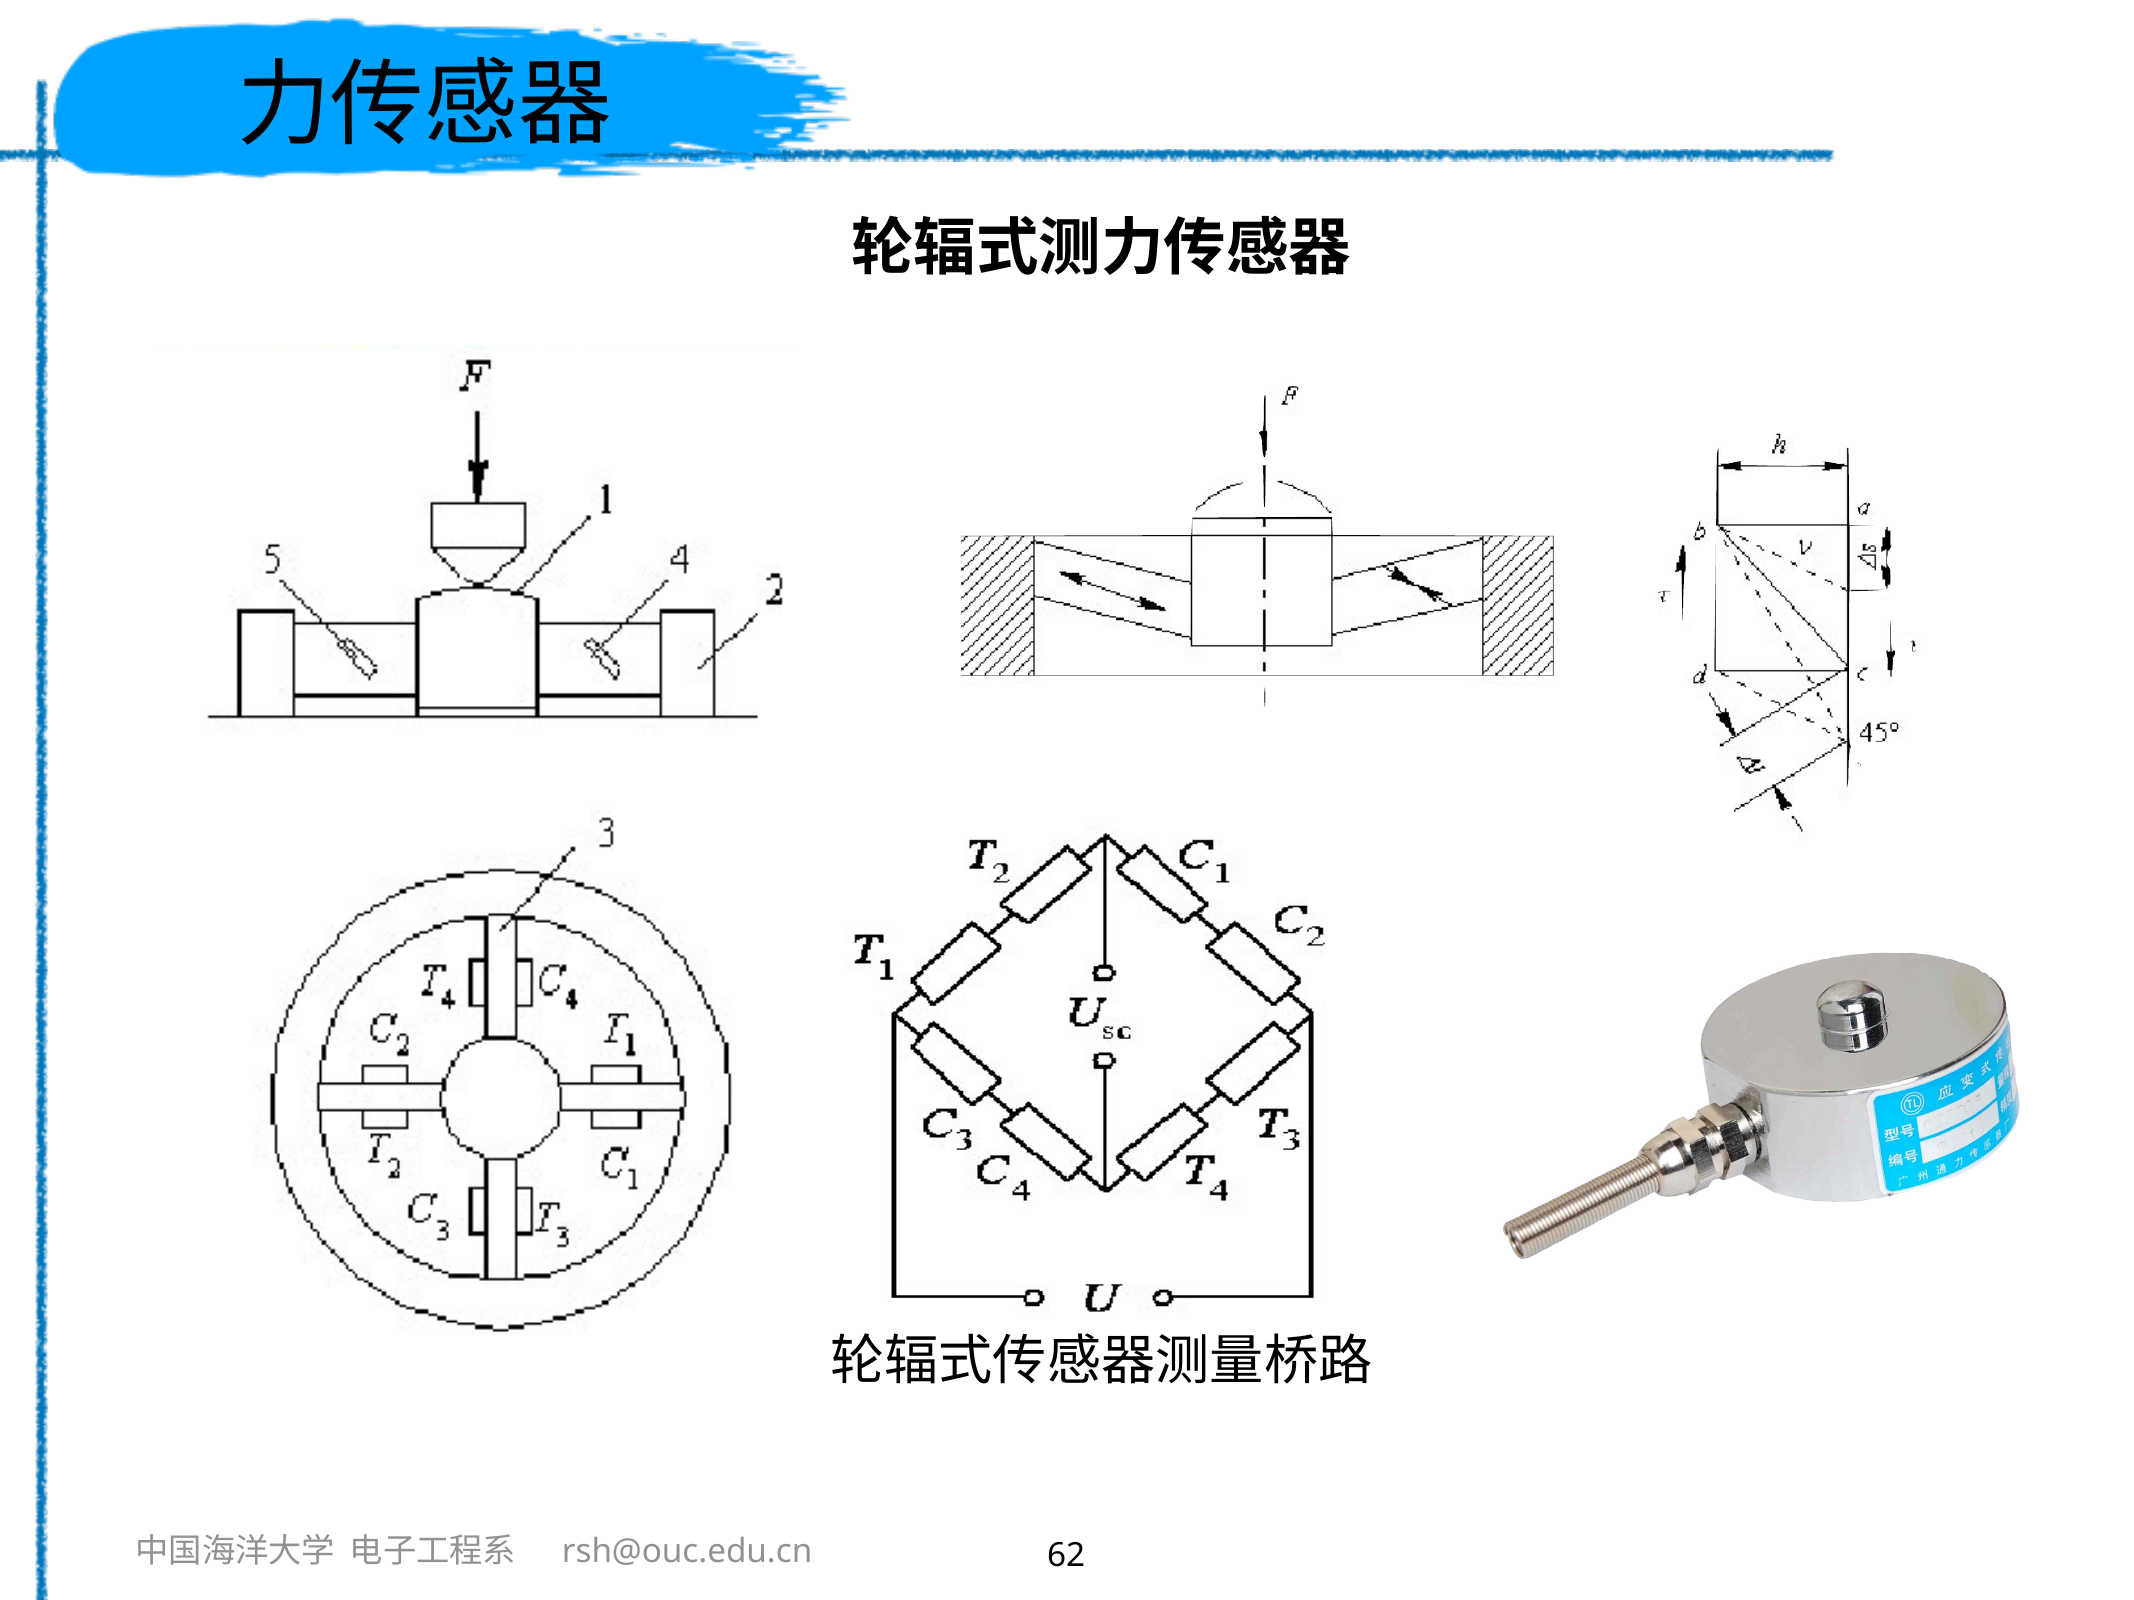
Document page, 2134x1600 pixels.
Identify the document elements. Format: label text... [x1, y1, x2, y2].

picture [1500, 951, 2021, 1260]
text_box 轮辐式传感器测量桥路 [706, 1316, 1497, 1399]
picture [0, 15, 59, 1600]
title 力传感器 [58, 5, 791, 193]
picture [808, 376, 1923, 1331]
slide_number 62 [1037, 1524, 1095, 1579]
picture [151, 345, 800, 1347]
text_box 轮辐式测力传感器 [843, 198, 1360, 291]
picture [790, 15, 1841, 182]
